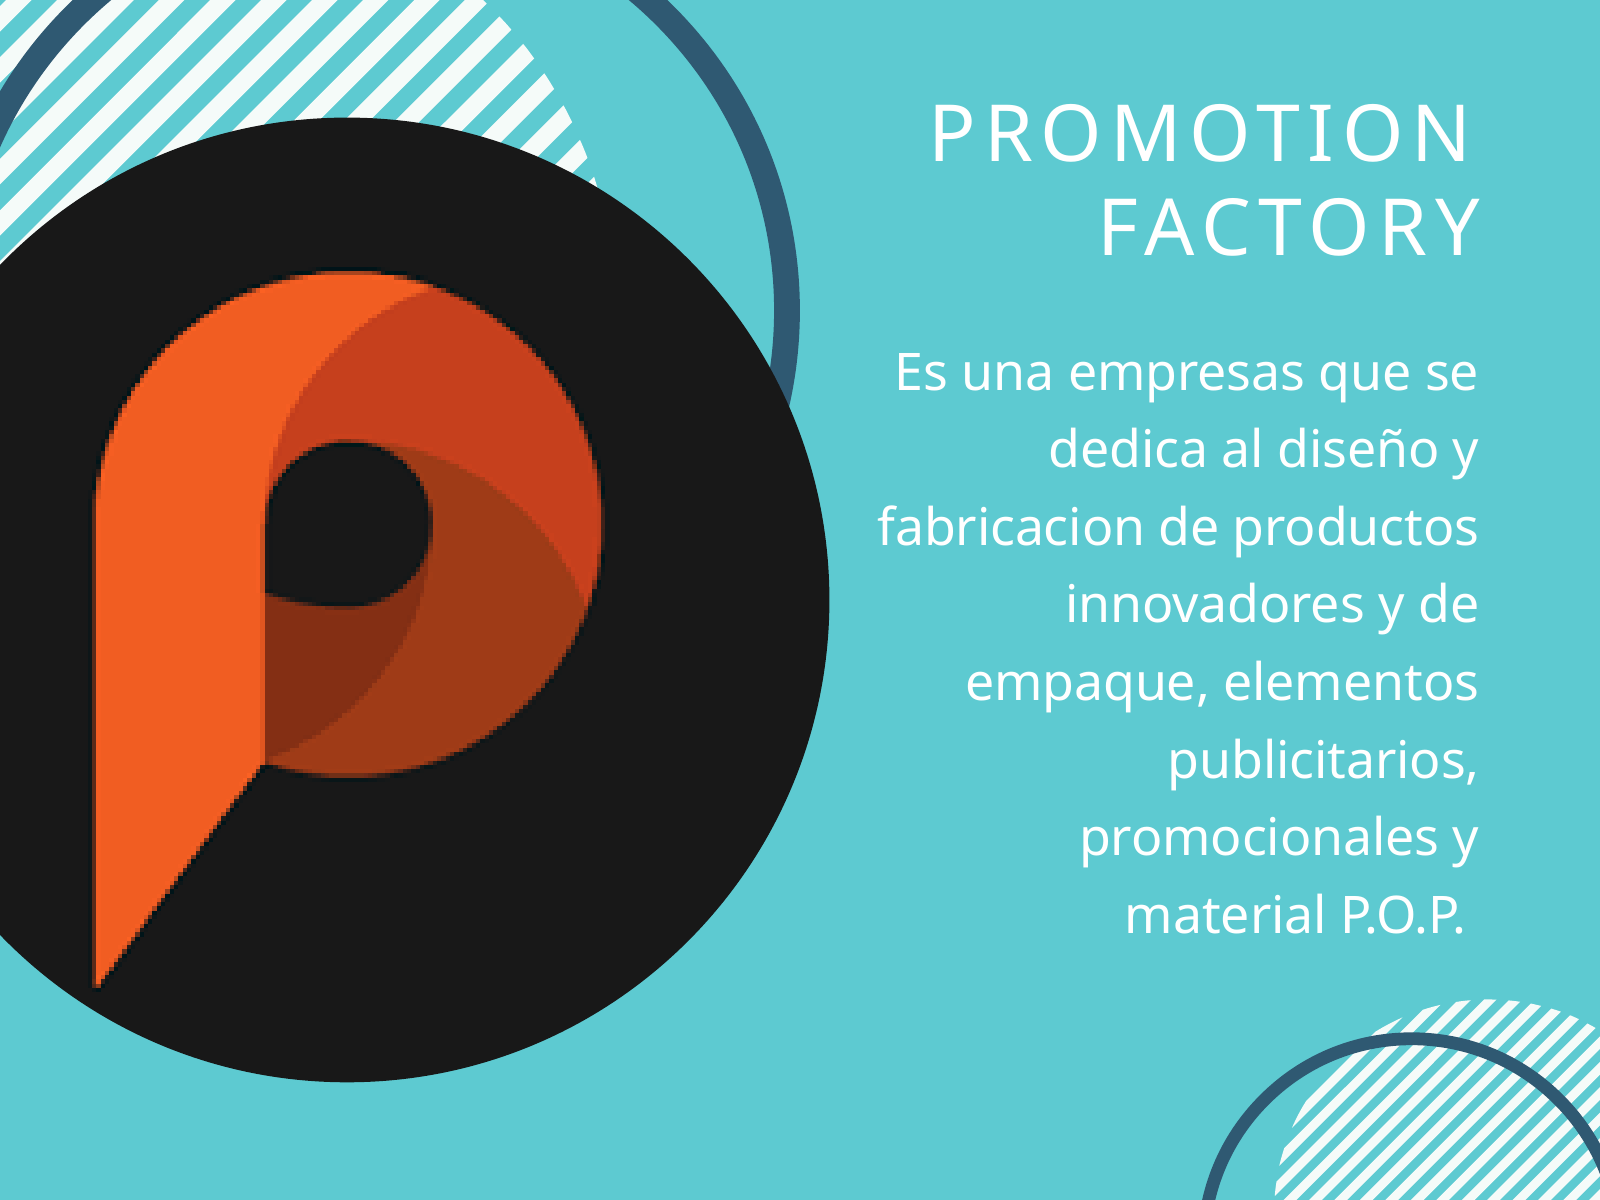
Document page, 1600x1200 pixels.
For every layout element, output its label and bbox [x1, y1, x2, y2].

text_box [1196, 999, 1600, 1200]
text_box [868, 83, 1481, 935]
text_box [0, 117, 830, 1083]
text_box [0, 0, 801, 115]
